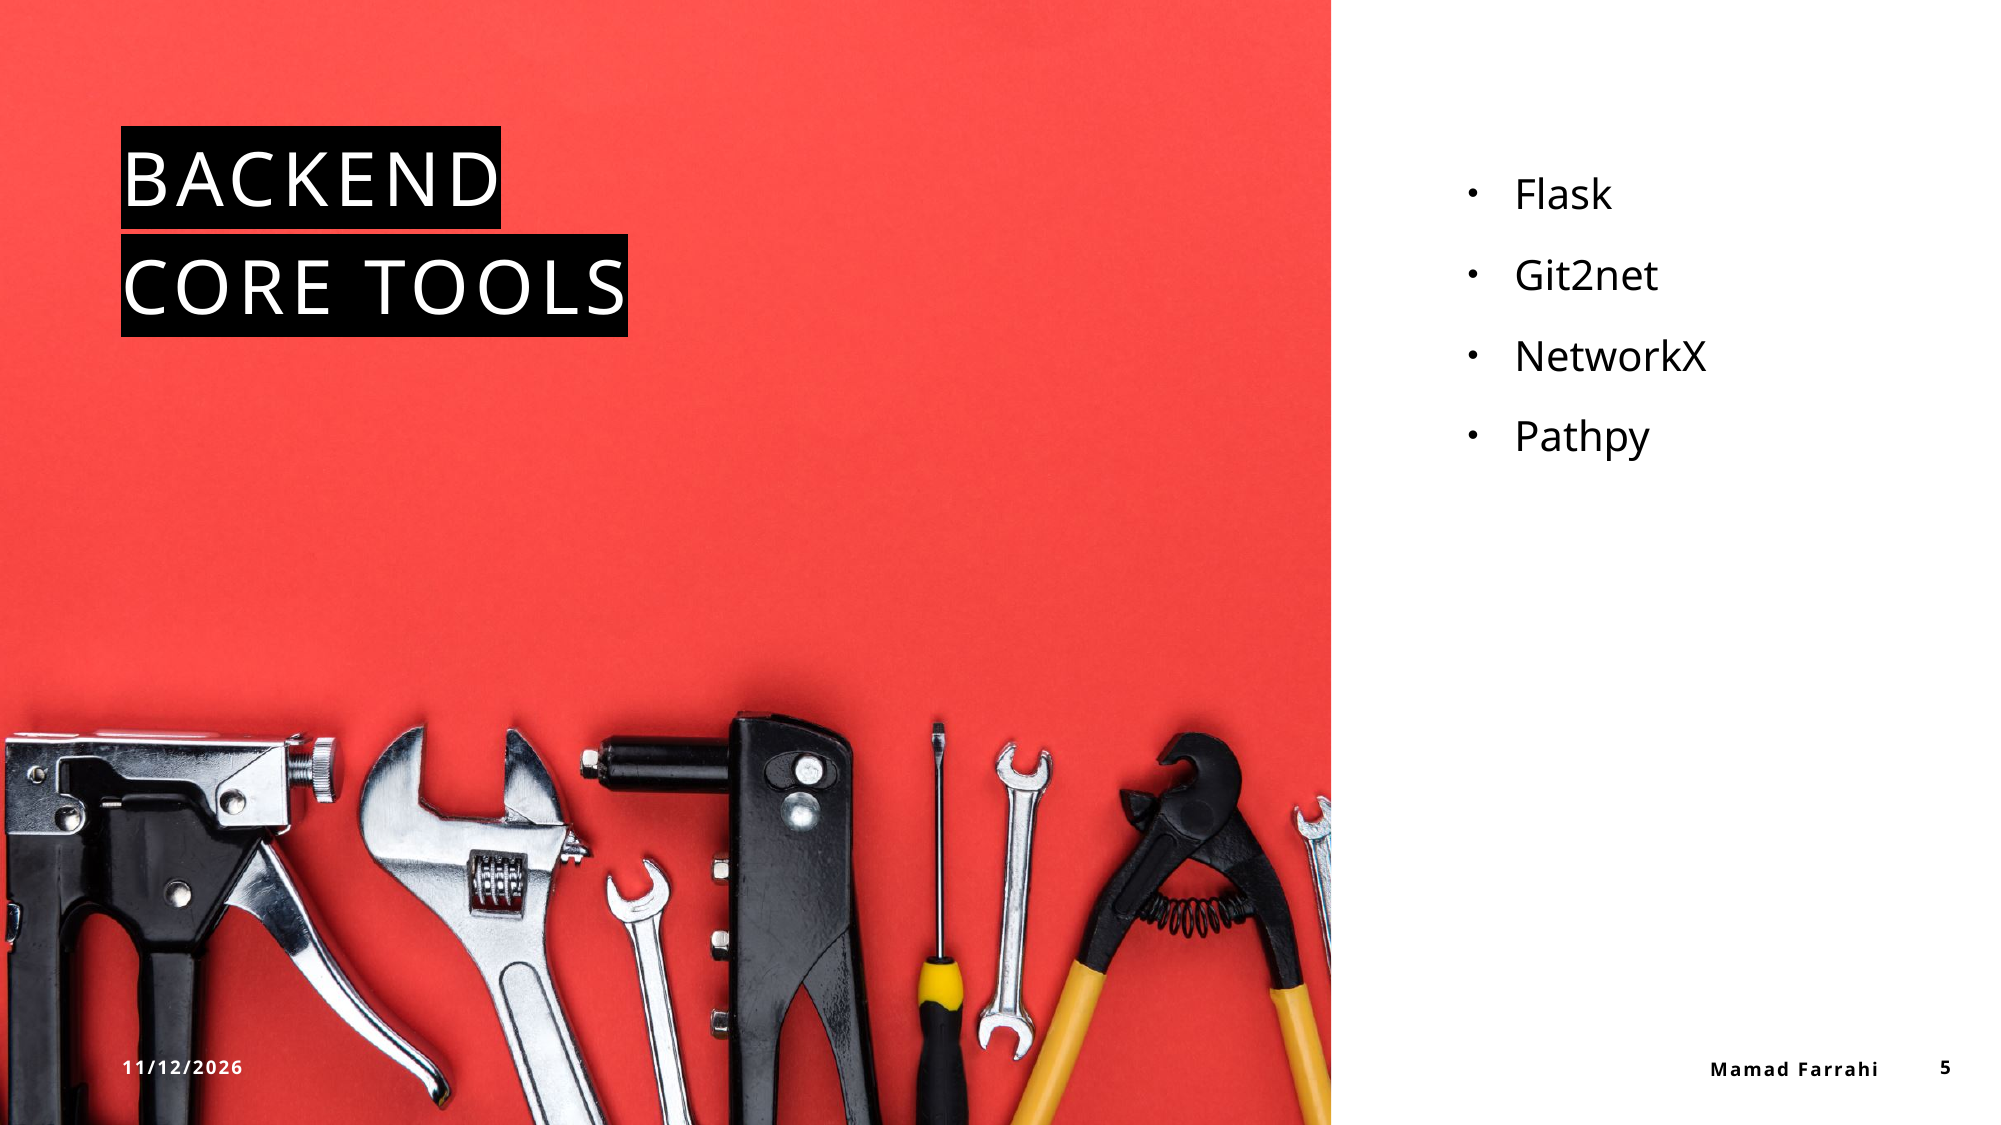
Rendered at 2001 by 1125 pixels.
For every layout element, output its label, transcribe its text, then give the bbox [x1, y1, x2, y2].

picture [0, 0, 1332, 1125]
list Flask Git2net NetworkX Pathpy [1452, 149, 1894, 1019]
slide_number 5 [1877, 1038, 1966, 1099]
footer Mamad Farrahi [1332, 1038, 1877, 1099]
